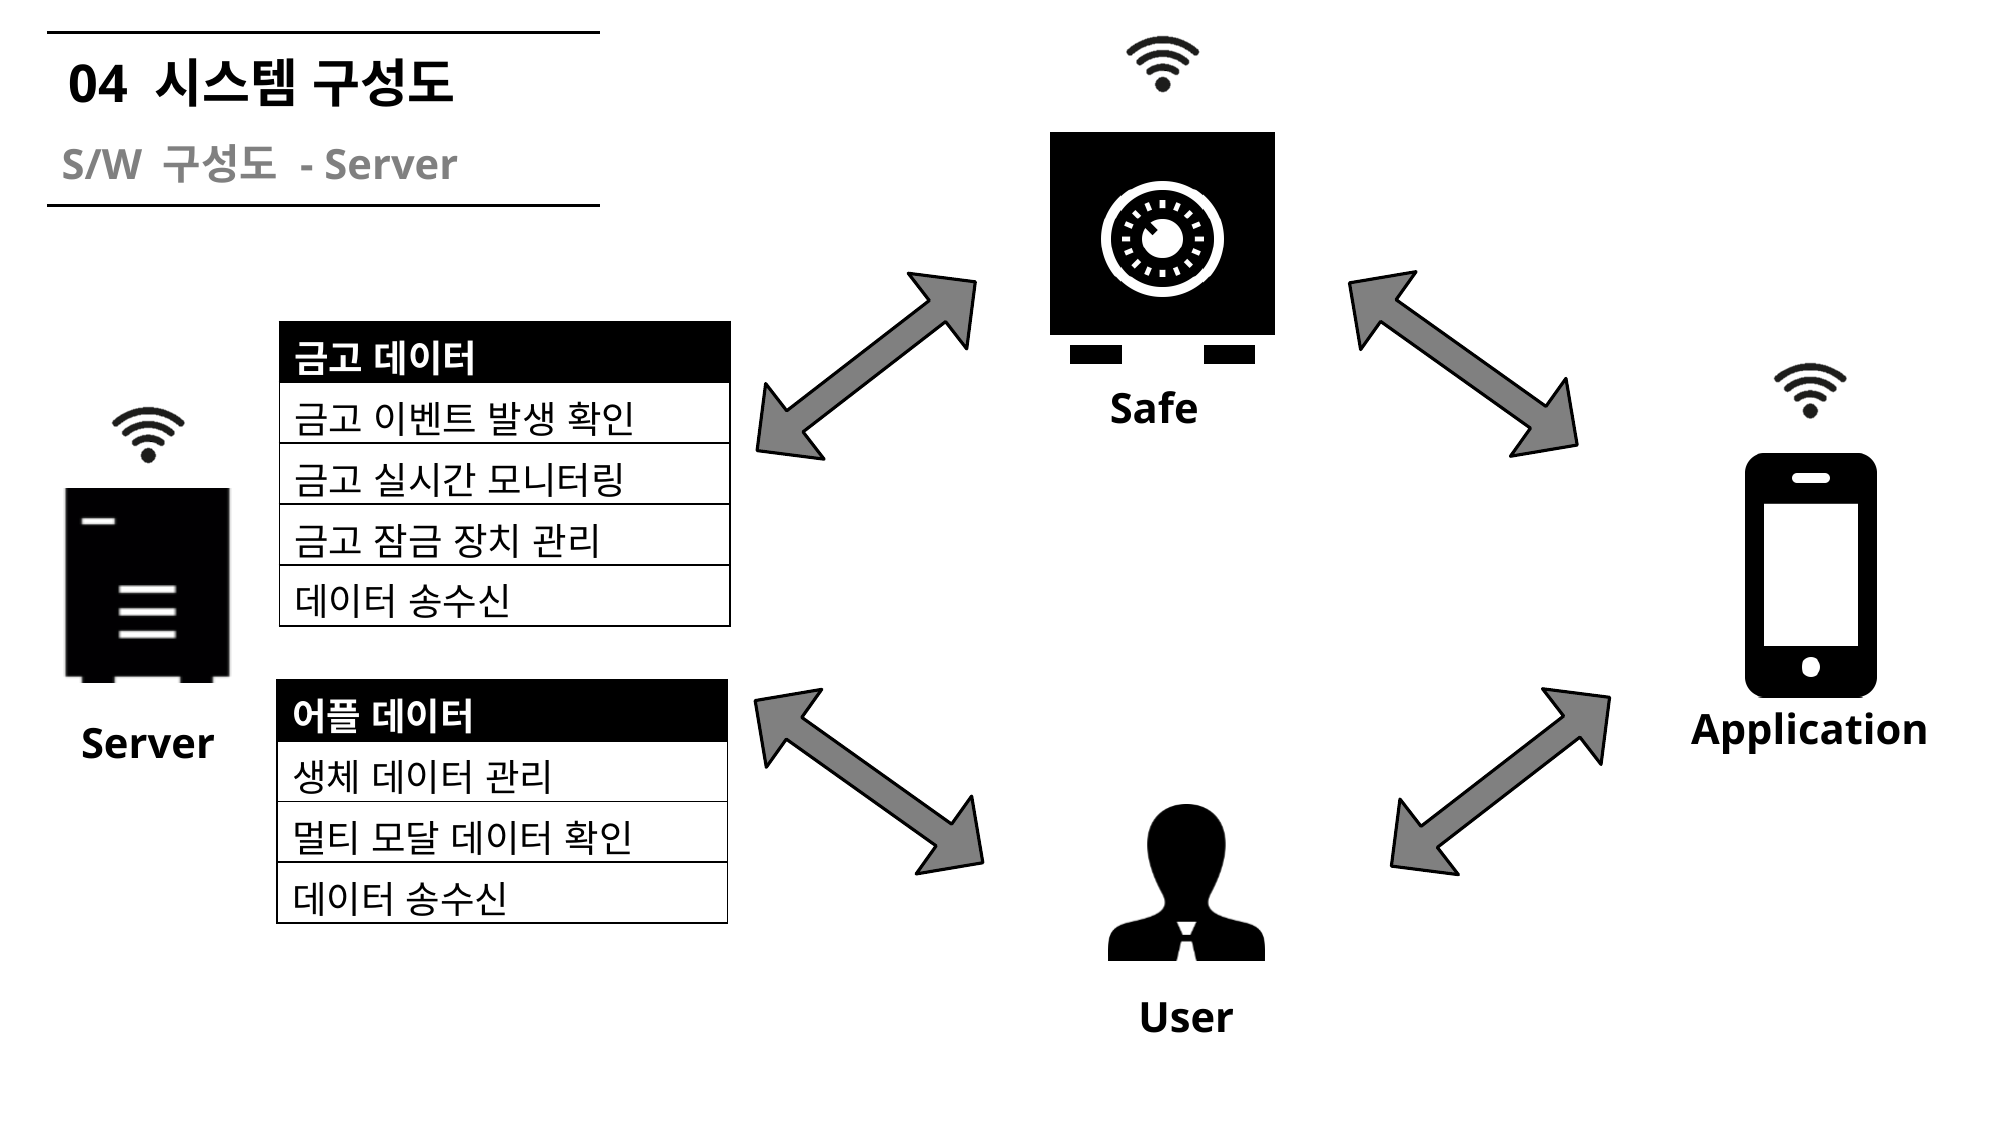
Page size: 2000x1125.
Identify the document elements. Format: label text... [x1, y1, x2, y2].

table_cell 금고 실시간 모니터링 [280, 444, 729, 503]
table_cell 멀티 모달 데이터 확인 [278, 802, 727, 861]
text_box [1389, 687, 1612, 877]
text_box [1039, 131, 1286, 441]
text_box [16, 487, 280, 776]
text_box [755, 271, 977, 461]
text_box [753, 687, 985, 876]
table_header 금고 데이터 [280, 322, 729, 381]
table_cell 데이터 송수신 [278, 863, 727, 922]
table_cell 금고 잠금 장치 관리 [285, 505, 729, 564]
picture [1063, 8, 1262, 121]
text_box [1107, 803, 1265, 1050]
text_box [44, 31, 601, 207]
table_cell 데이터 송수신 [285, 566, 729, 625]
table_cell 금고 이벤트 발생 확인 [280, 383, 729, 442]
table_cell 생체 데이터 관리 [278, 742, 727, 801]
table_header 어플 데이터 [285, 681, 727, 740]
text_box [1685, 334, 1935, 762]
picture [48, 379, 248, 492]
text_box [1347, 270, 1579, 458]
